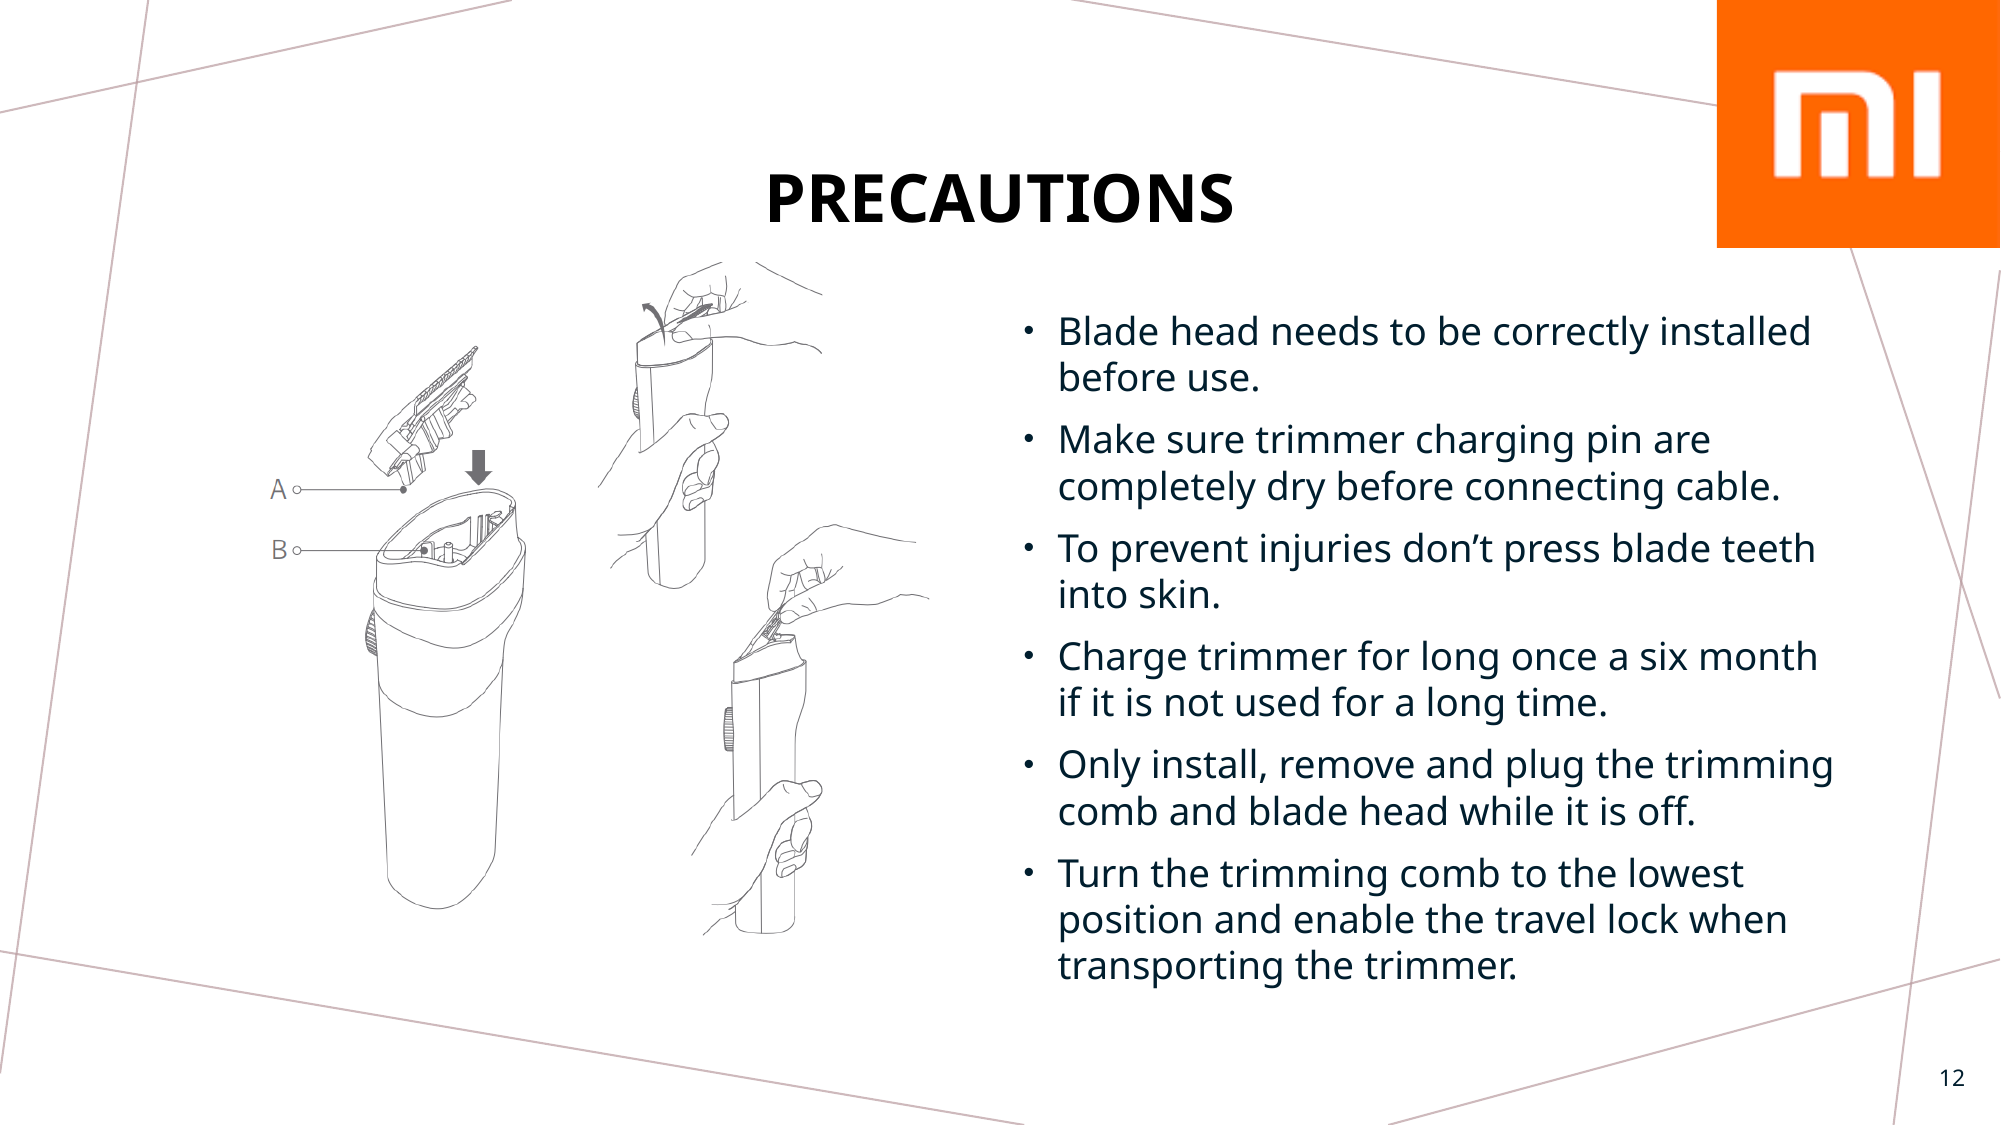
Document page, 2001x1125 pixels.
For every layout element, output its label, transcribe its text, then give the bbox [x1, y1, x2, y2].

list Blade head needs to be correctly installed before use. Make sure trimmer charging pin are completely dry before connecting cable. To prevent injuries don’t press blade teeth into skin. Charge trimmer for long once a six month if it is not used for a long time. Only install, remove and plug the trimming comb and blade head while it is off. Turn the trimming comb to the lowest position and enable the travel lock when transporting the trimmer. [1008, 299, 1859, 998]
picture [247, 262, 949, 960]
title Precautions [187, 87, 1813, 315]
picture [1716, 0, 2000, 248]
slide_number 12 [1903, 1049, 1981, 1110]
